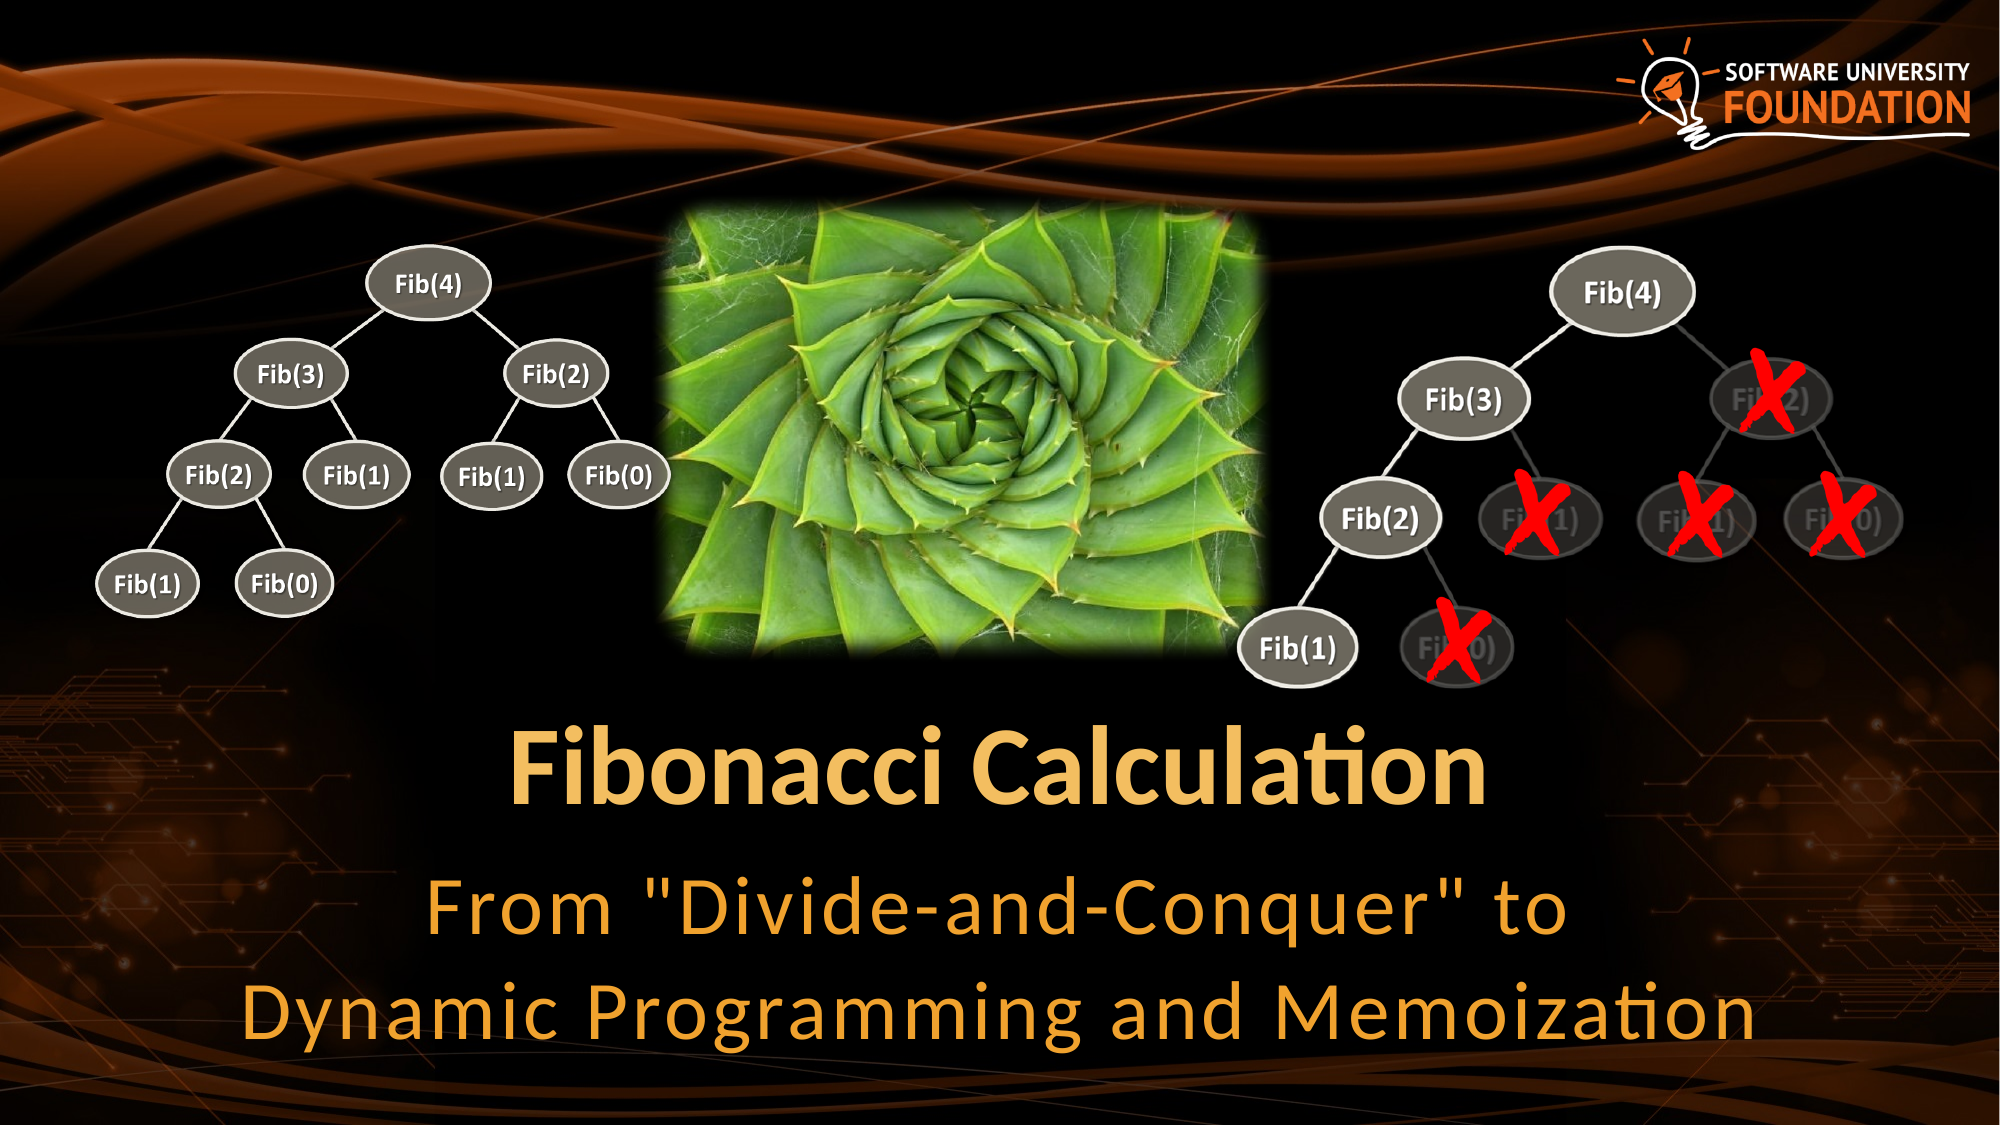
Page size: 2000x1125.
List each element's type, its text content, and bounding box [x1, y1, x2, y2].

picture [0, 0, 2000, 1125]
title Fibonacci Calculation [87, 699, 1913, 835]
subtitle From "Divide-and-Conquer" to Dynamic Programming and Memoization [87, 840, 1913, 1065]
